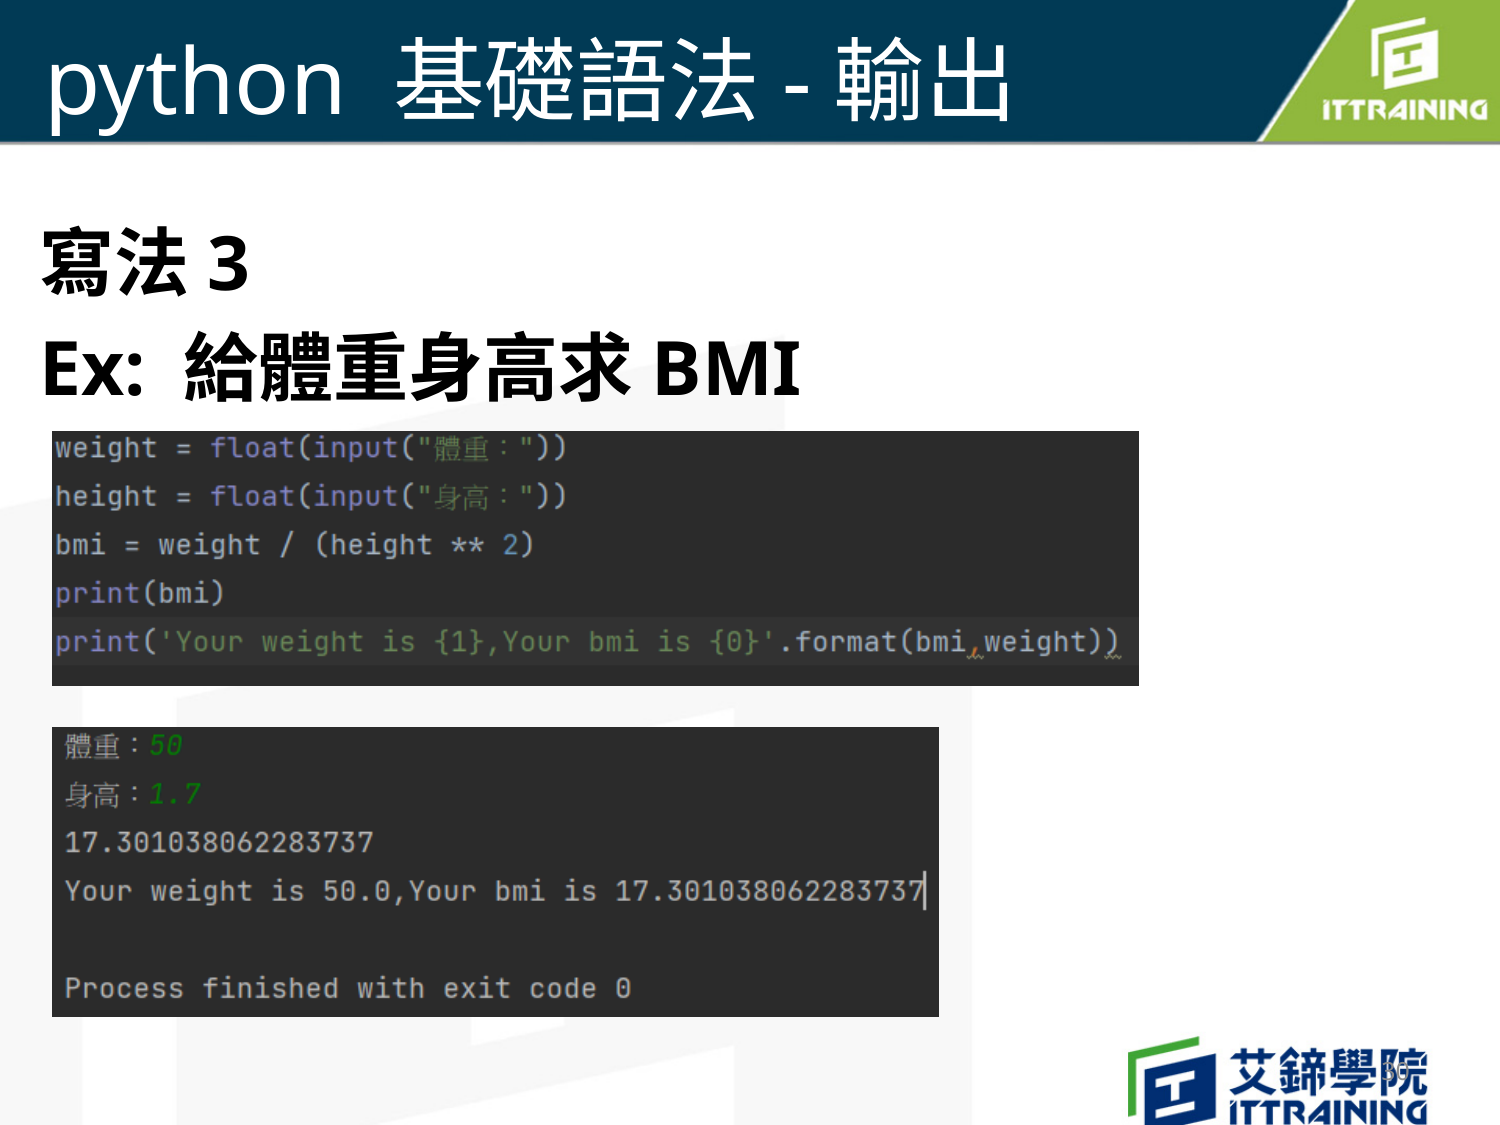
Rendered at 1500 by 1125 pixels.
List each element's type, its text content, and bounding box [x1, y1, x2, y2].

title python 基礎語法-輸出 [29, 0, 1380, 172]
slide_number 30 [1074, 1042, 1425, 1103]
list 寫法3 Ex: 給體重身高求BMI [24, 208, 1375, 951]
picture [0, 0, 1500, 1125]
